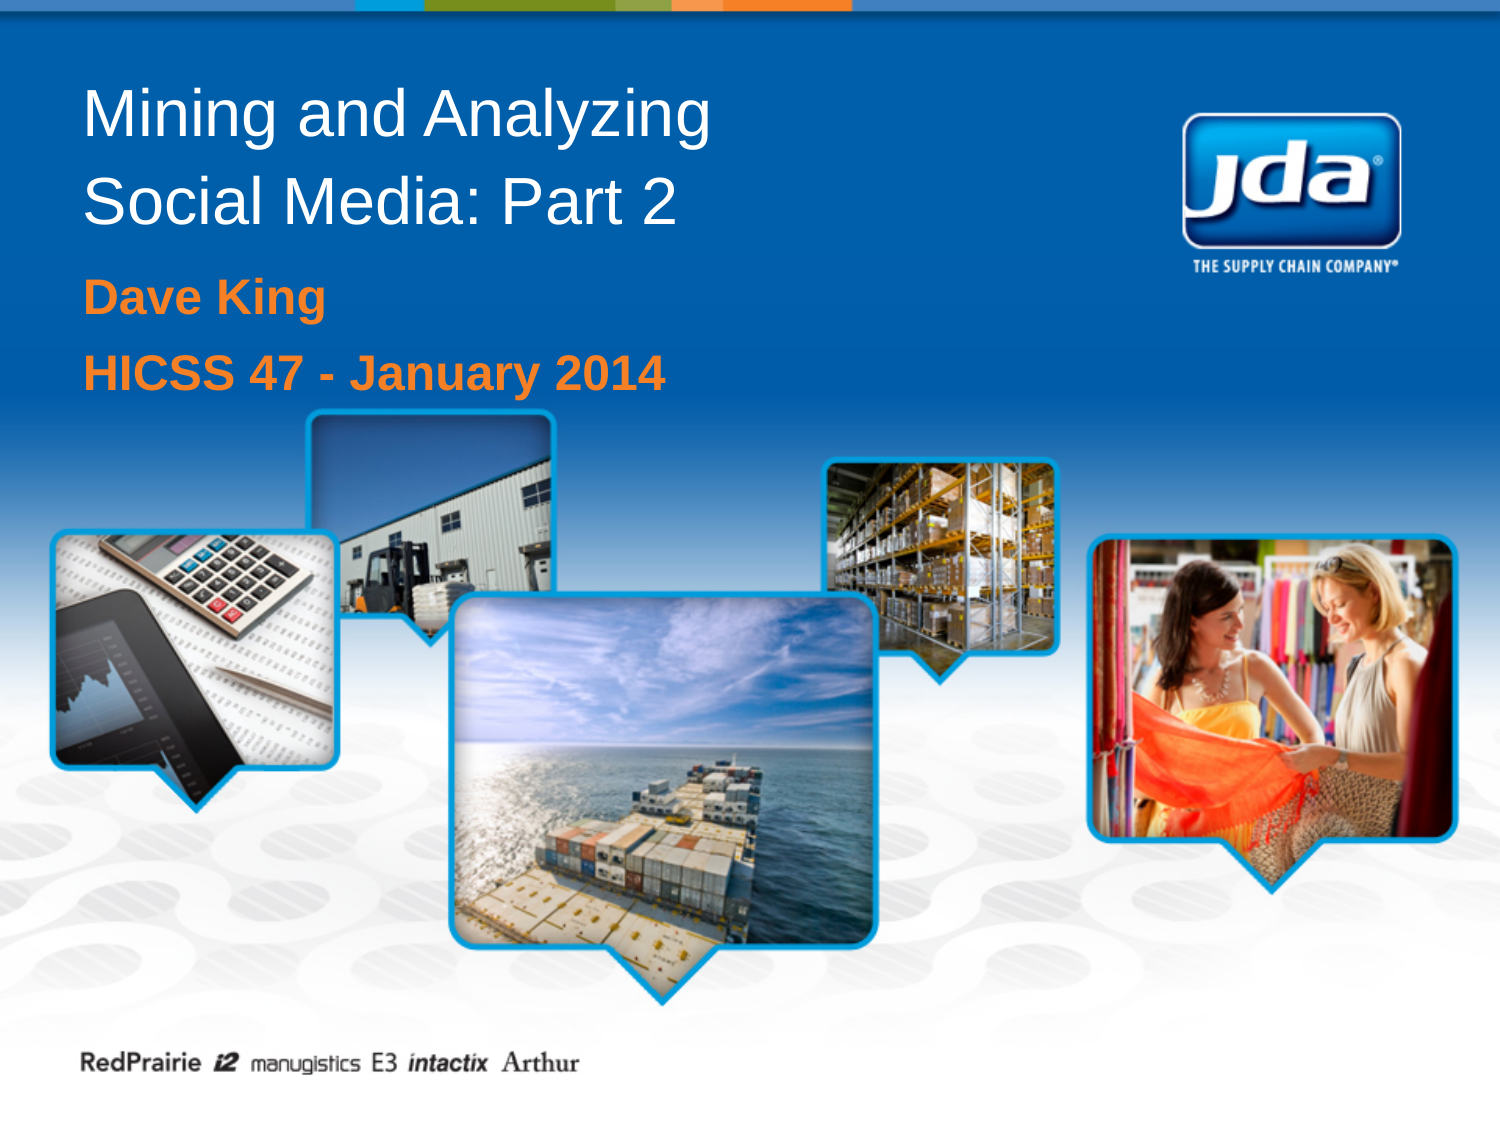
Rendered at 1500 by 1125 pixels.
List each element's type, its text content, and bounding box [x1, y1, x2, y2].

picture [0, 0, 1500, 1125]
subtitle Dave King HICSS 47 - January 2014 [67, 257, 1094, 421]
title Mining and Analyzing Social Media: Part 2 [67, 69, 1094, 246]
